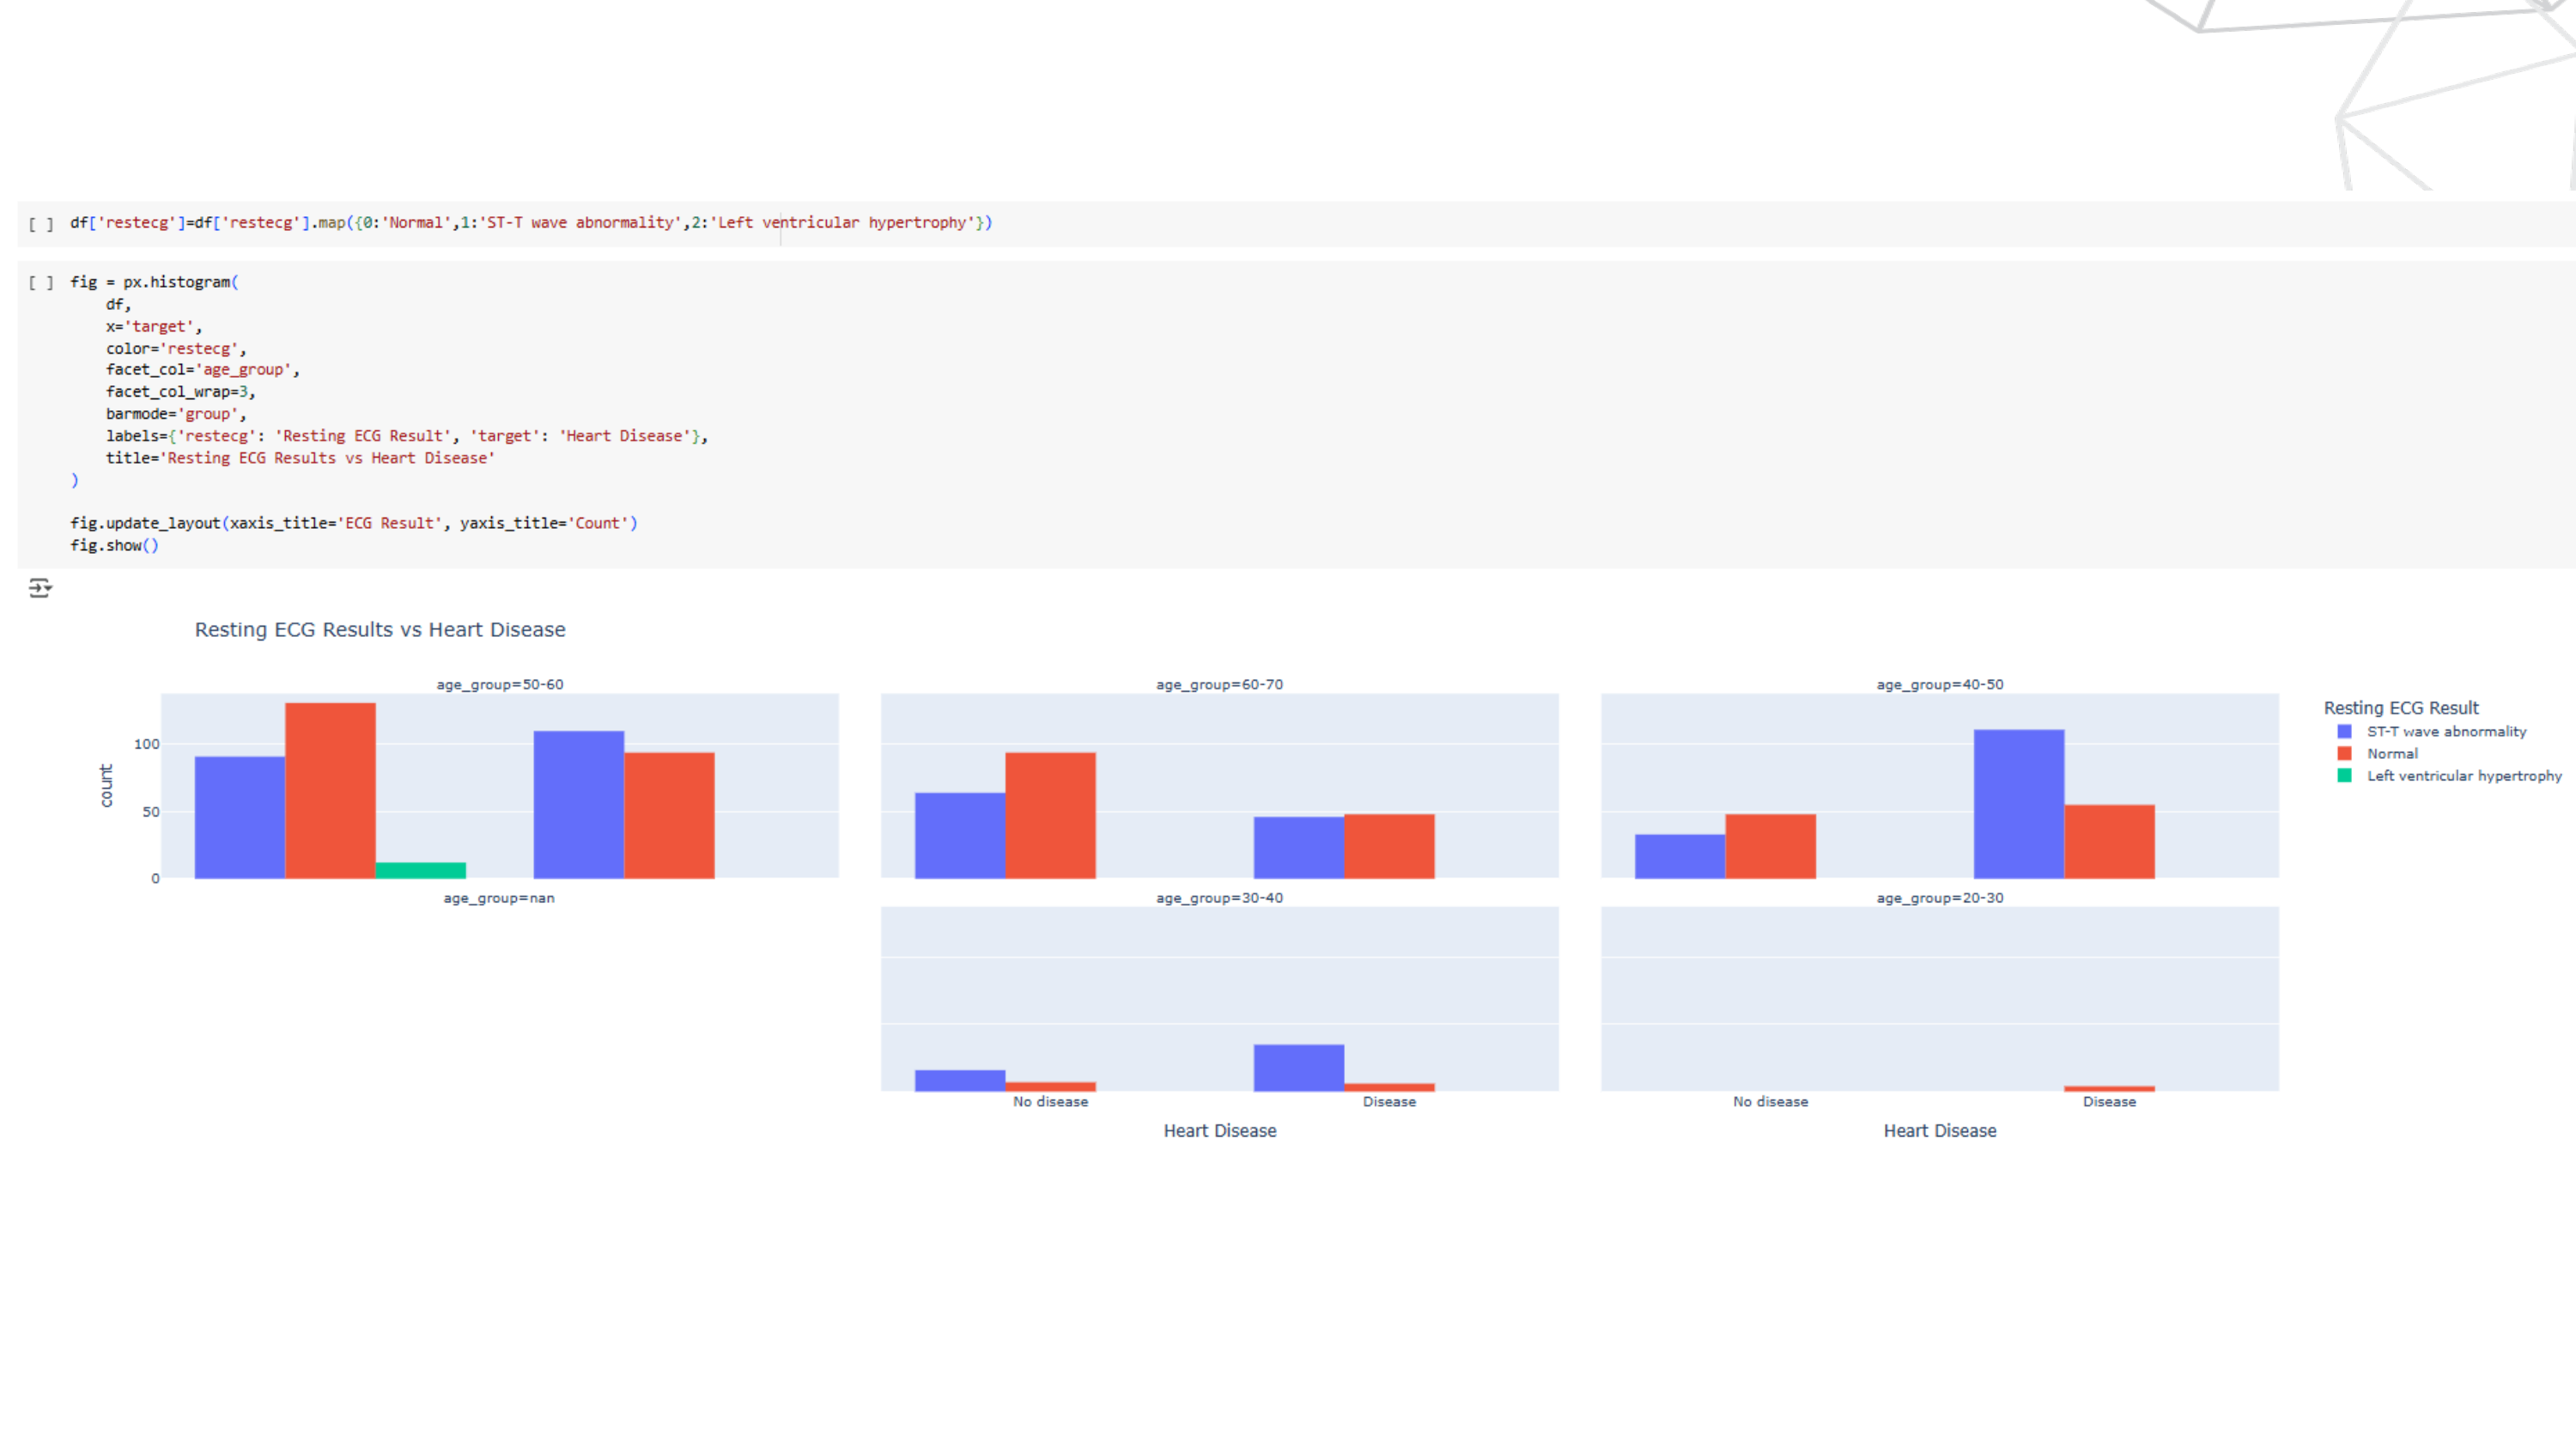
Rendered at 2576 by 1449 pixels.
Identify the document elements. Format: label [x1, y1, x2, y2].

text_box [0, 191, 2576, 1190]
text_box [2095, 0, 2576, 191]
